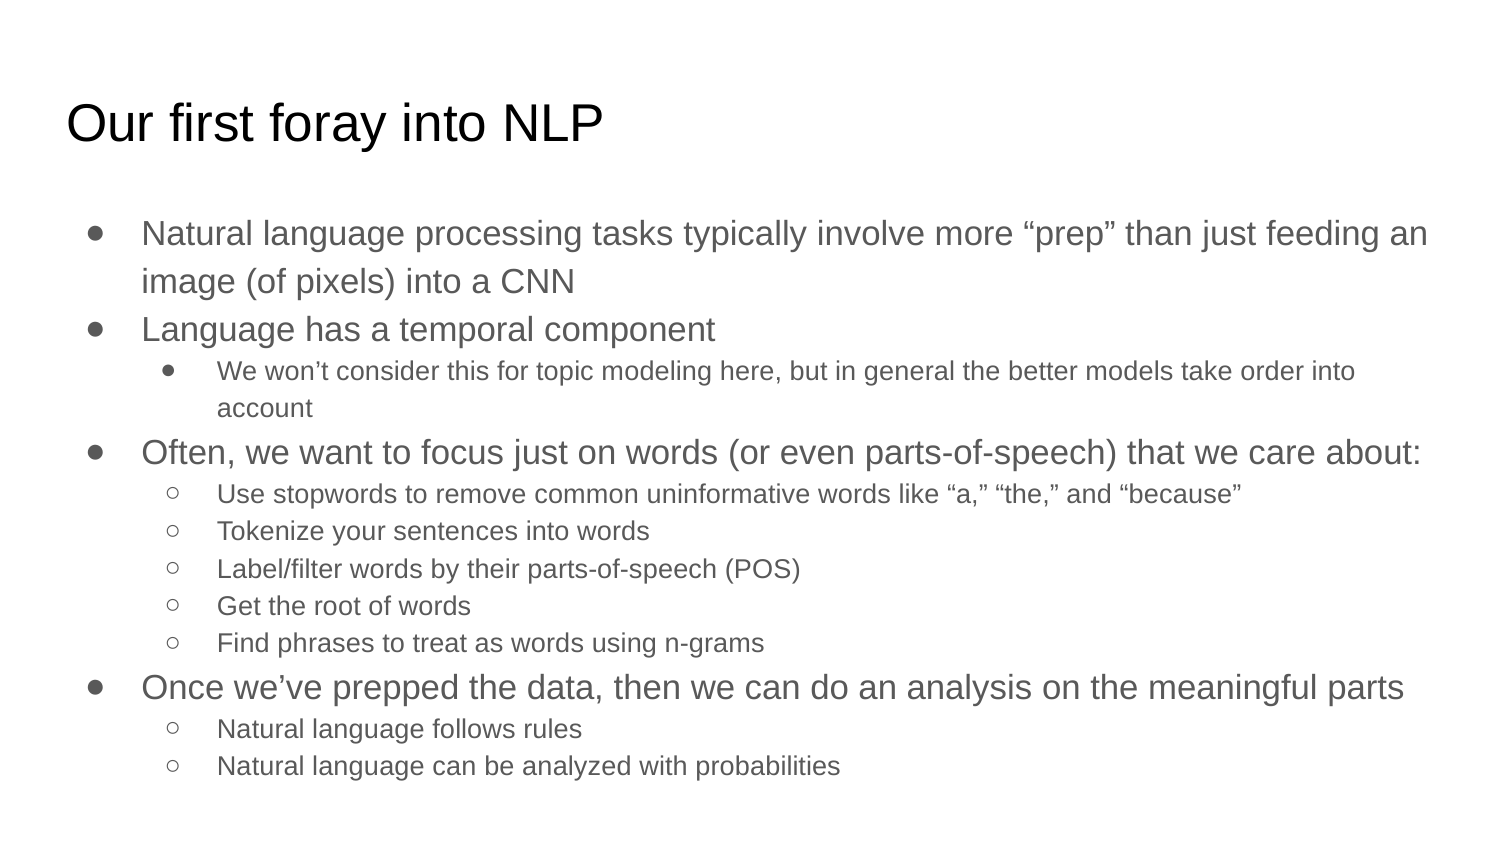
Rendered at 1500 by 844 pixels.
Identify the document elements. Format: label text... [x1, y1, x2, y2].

title Our first foray into NLP [51, 72, 1449, 167]
list Natural language processing tasks typically involve more “prep” than just feeding an image (of pixels) into a CNN Language has a temporal component We won’t consider this for topic modeling here, but in general the better models take order into account Often, we want to focus just on words (or even parts-of-speech) that we care about: Use stopwords to remove common uninformative words like “a,” “the,” and “because” Tokenize your sentences into words Label/filter words by their parts-of-speech (POS) Get the root of words Find phrases to treat as words using n-grams Once we’ve prepped the data, then we can do an analysis on the meaningful parts Natural language follows rules Natural language can be analyzed with probabilities [51, 189, 1449, 805]
